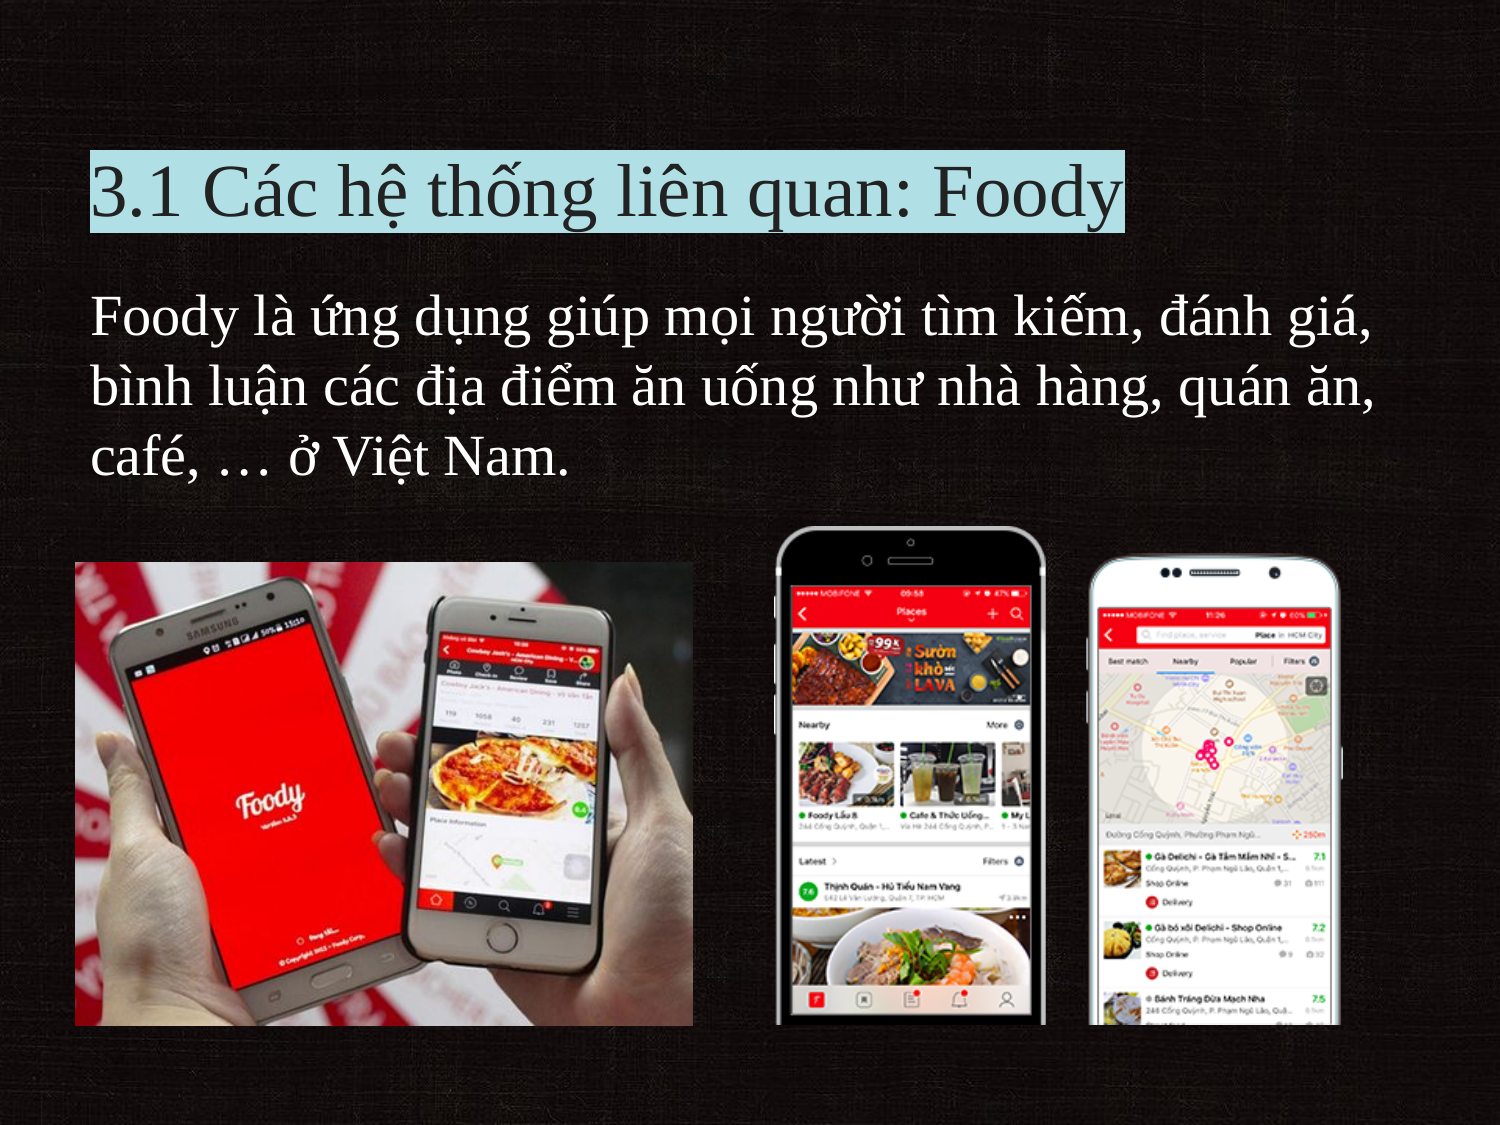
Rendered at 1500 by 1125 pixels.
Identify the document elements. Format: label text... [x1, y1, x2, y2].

title 3.1 Các hệ thống liên quan: Foody [75, 113, 1425, 233]
list Foody là ứng dụng giúp mọi người tìm kiếm, đánh giá, bình luận các địa điểm ăn uống như nhà hàng, quán ăn, café, … ở Việt Nam. [75, 262, 1425, 1078]
picture [0, 0, 1500, 1125]
